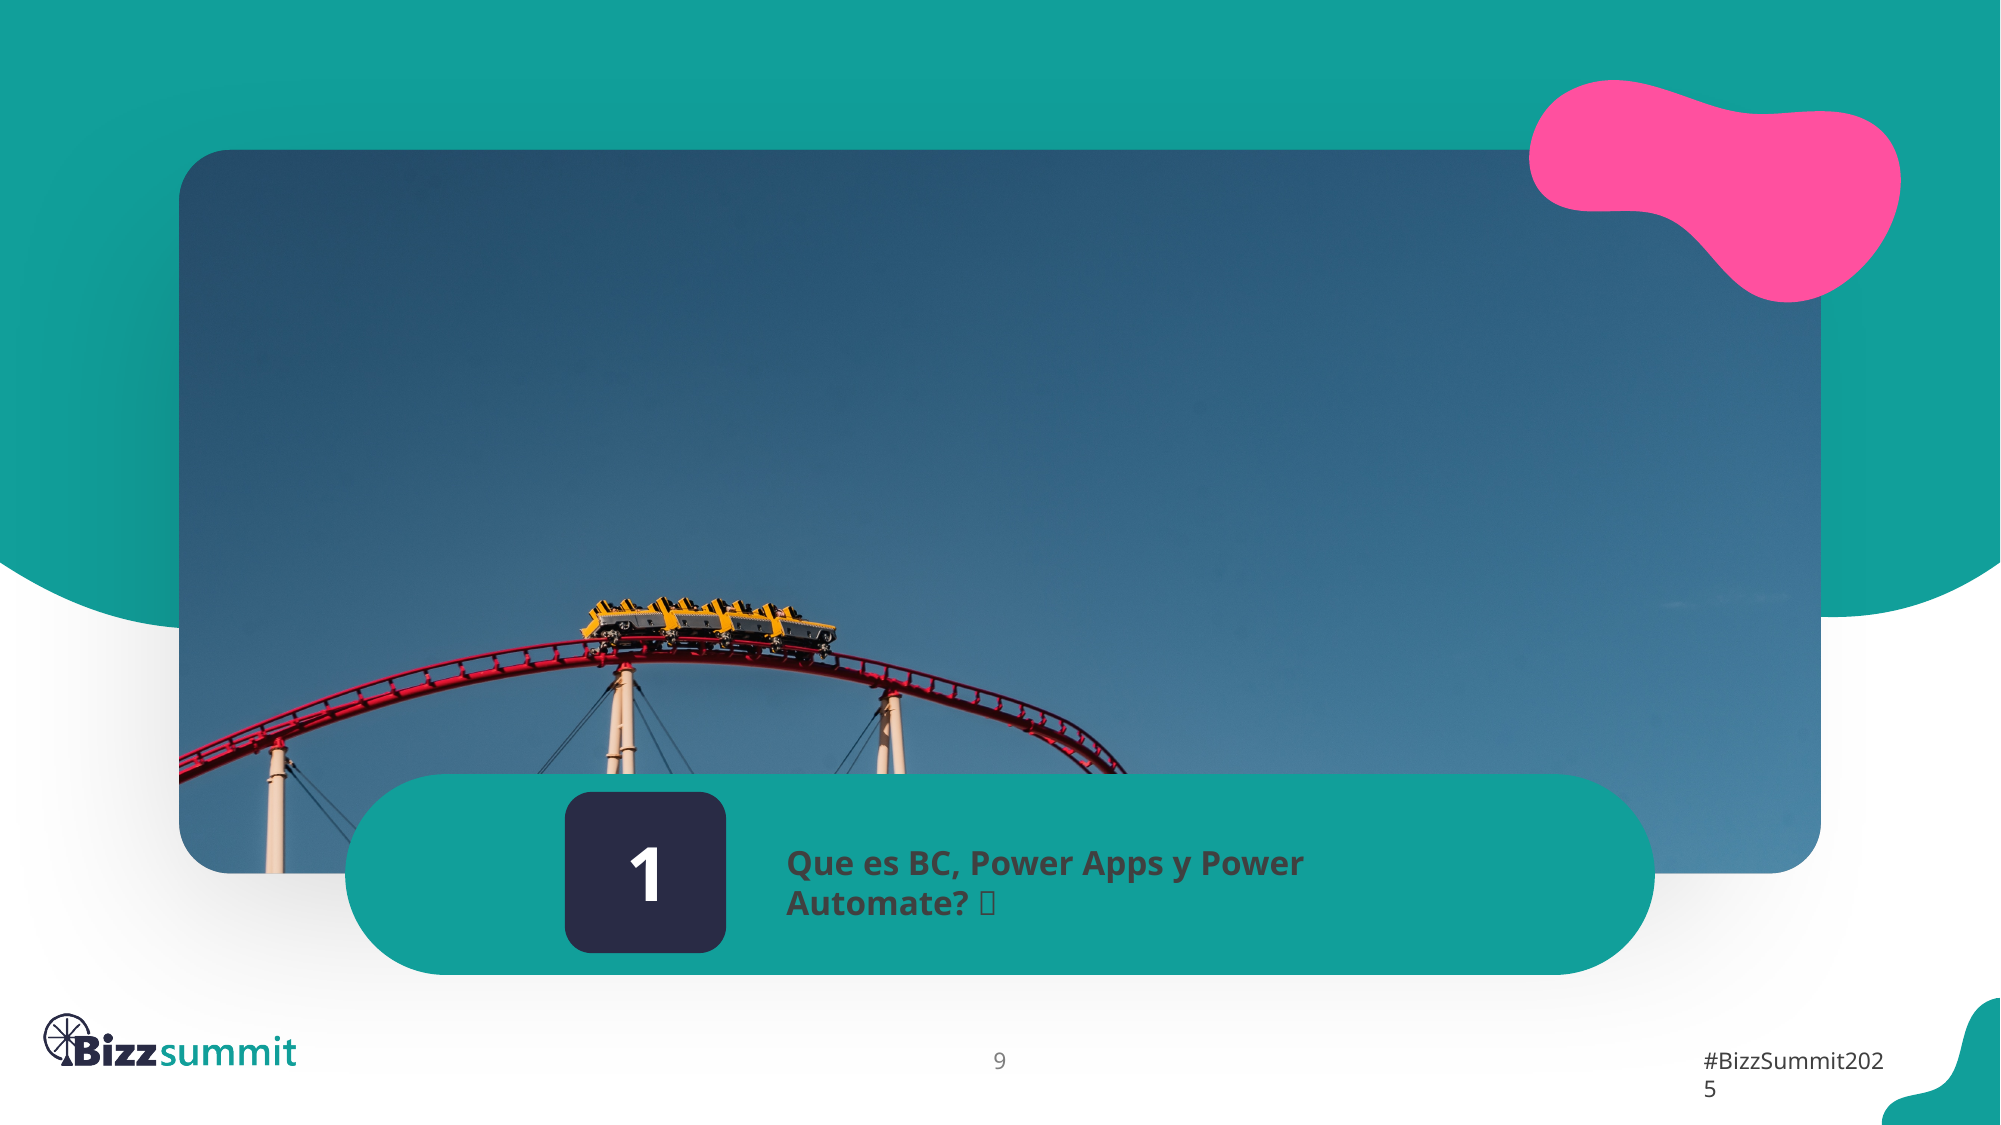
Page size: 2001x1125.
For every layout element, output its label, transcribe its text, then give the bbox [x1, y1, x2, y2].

text_box [1529, 80, 1901, 296]
text_box Que es BC, Power Apps y Power Automate? 🧐 [771, 874, 1385, 930]
text_box [344, 874, 1656, 976]
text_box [564, 791, 732, 954]
picture [179, 149, 1821, 874]
picture [43, 1013, 296, 1066]
